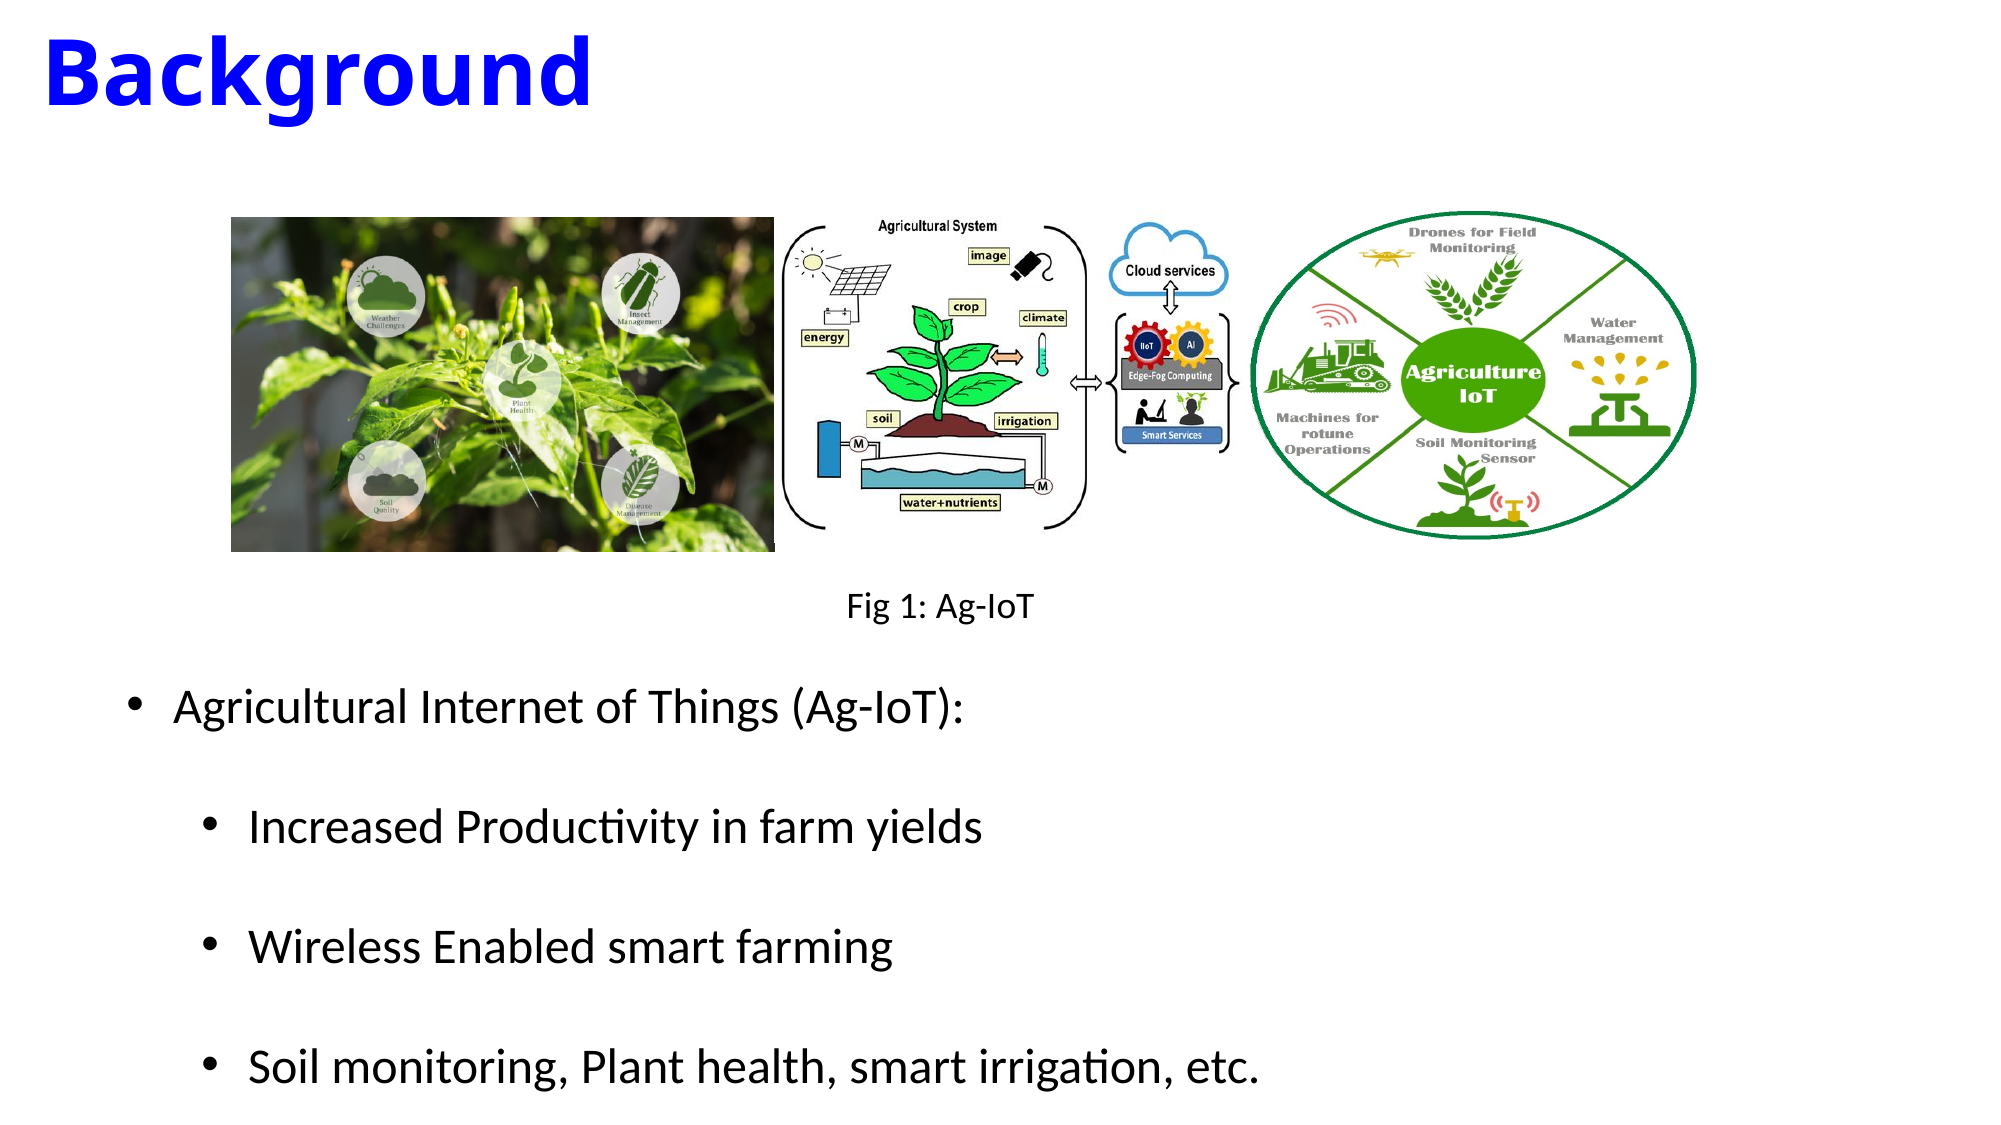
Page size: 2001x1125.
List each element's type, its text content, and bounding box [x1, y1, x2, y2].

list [231, 217, 775, 552]
text_box Agricultural Internet of Things (Ag-IoT): Increased Productivity in farm yields Wireless Enabled smart farming Soil monitoring, Plant health, smart irrigation, etc. [111, 665, 1416, 1125]
picture [774, 207, 1701, 544]
text_box Fig 1: Ag-IoT [231, 573, 1553, 634]
title Background [26, 0, 1981, 153]
